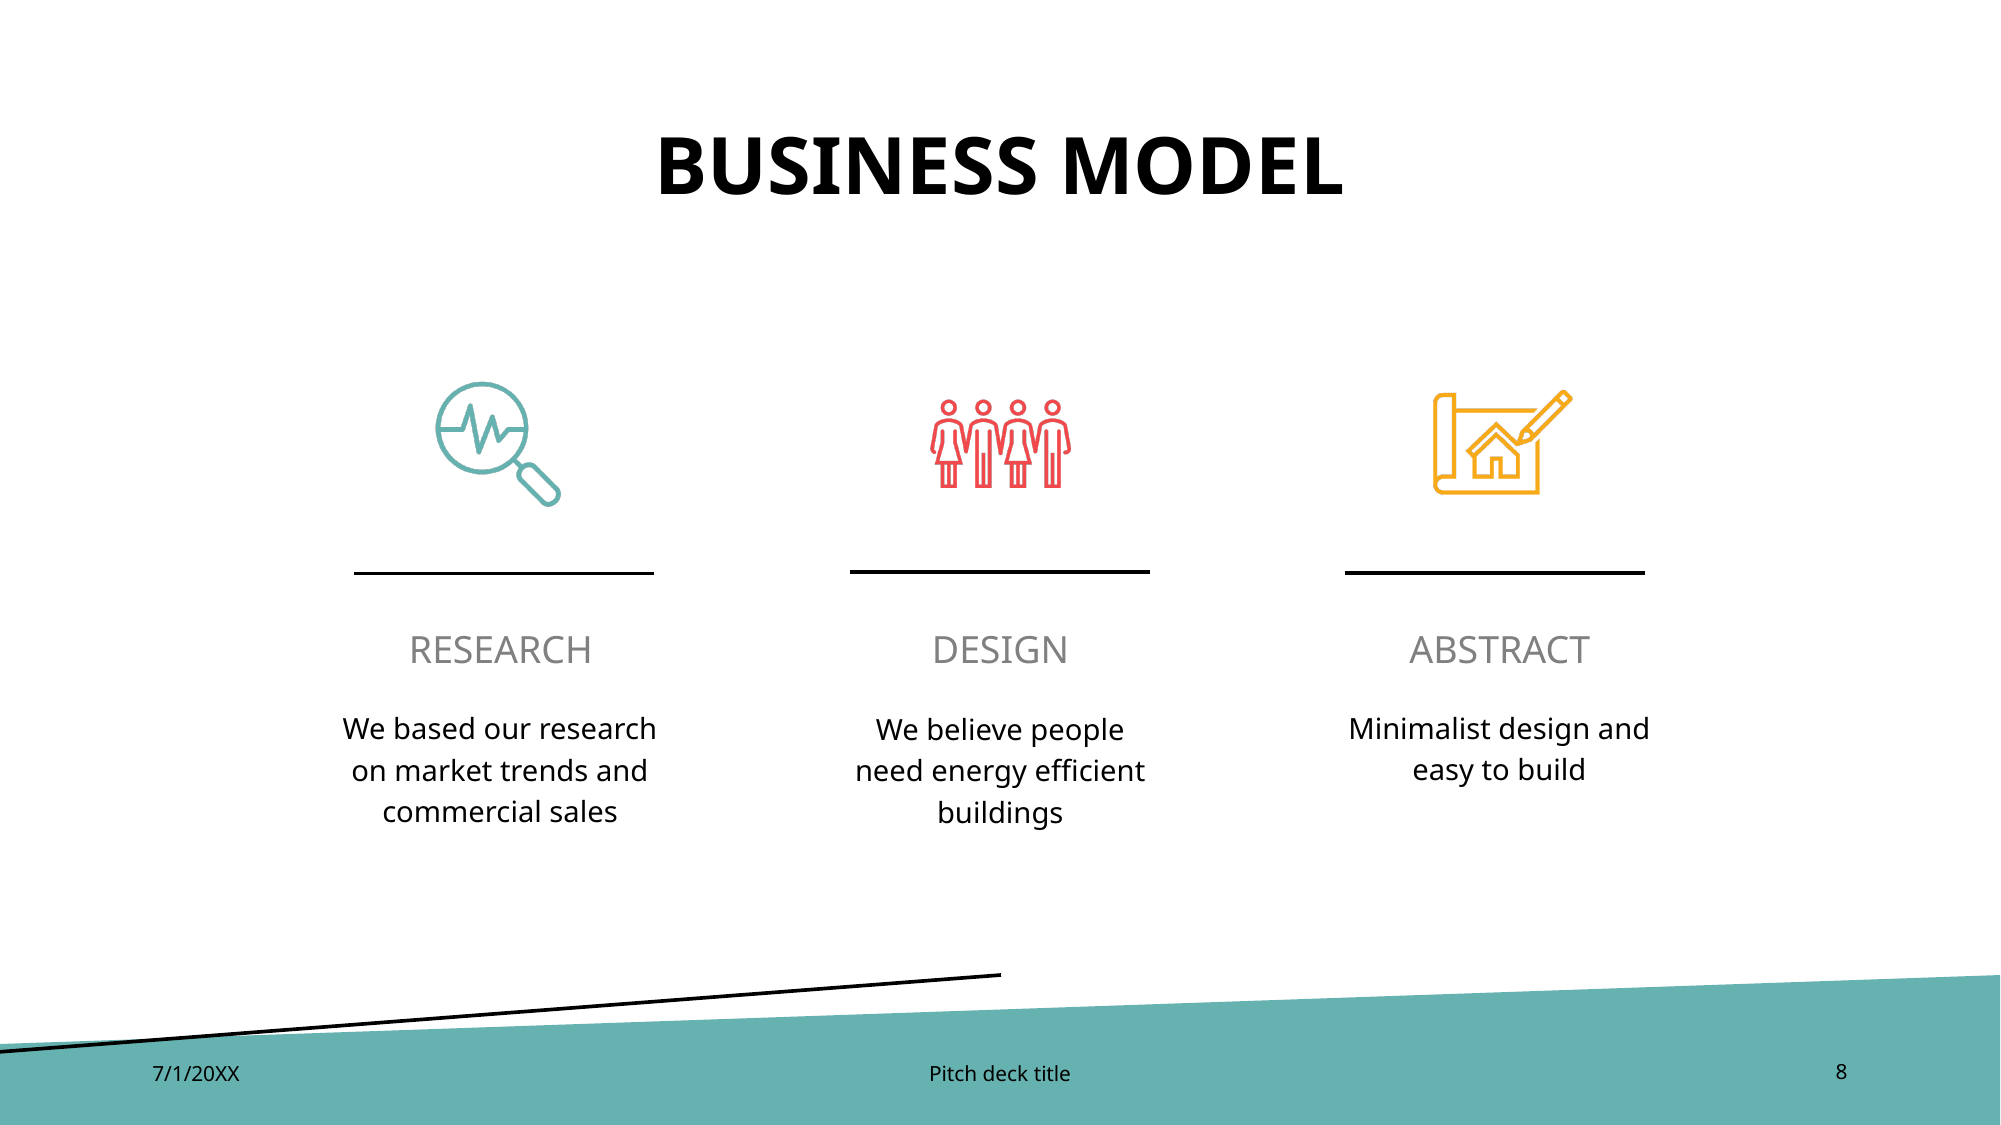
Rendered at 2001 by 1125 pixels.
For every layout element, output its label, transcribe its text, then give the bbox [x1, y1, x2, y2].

slide_number 8 [1412, 1042, 1863, 1103]
list Minimalist design and easy to build [1326, 695, 1672, 891]
list DESIGN [837, 623, 1163, 683]
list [1424, 368, 1575, 519]
list We based our research on market trends and commercial sales [327, 696, 673, 892]
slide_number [137, 1042, 588, 1103]
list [925, 368, 1076, 519]
list We believe people need energy efficient buildings [827, 696, 1173, 892]
list ABSTRACT [1337, 623, 1663, 683]
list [423, 368, 574, 519]
title BUSINESS MODEL [137, 59, 1863, 278]
list RESEARCH [338, 623, 664, 683]
footer Pitch deck title [662, 1042, 1338, 1103]
